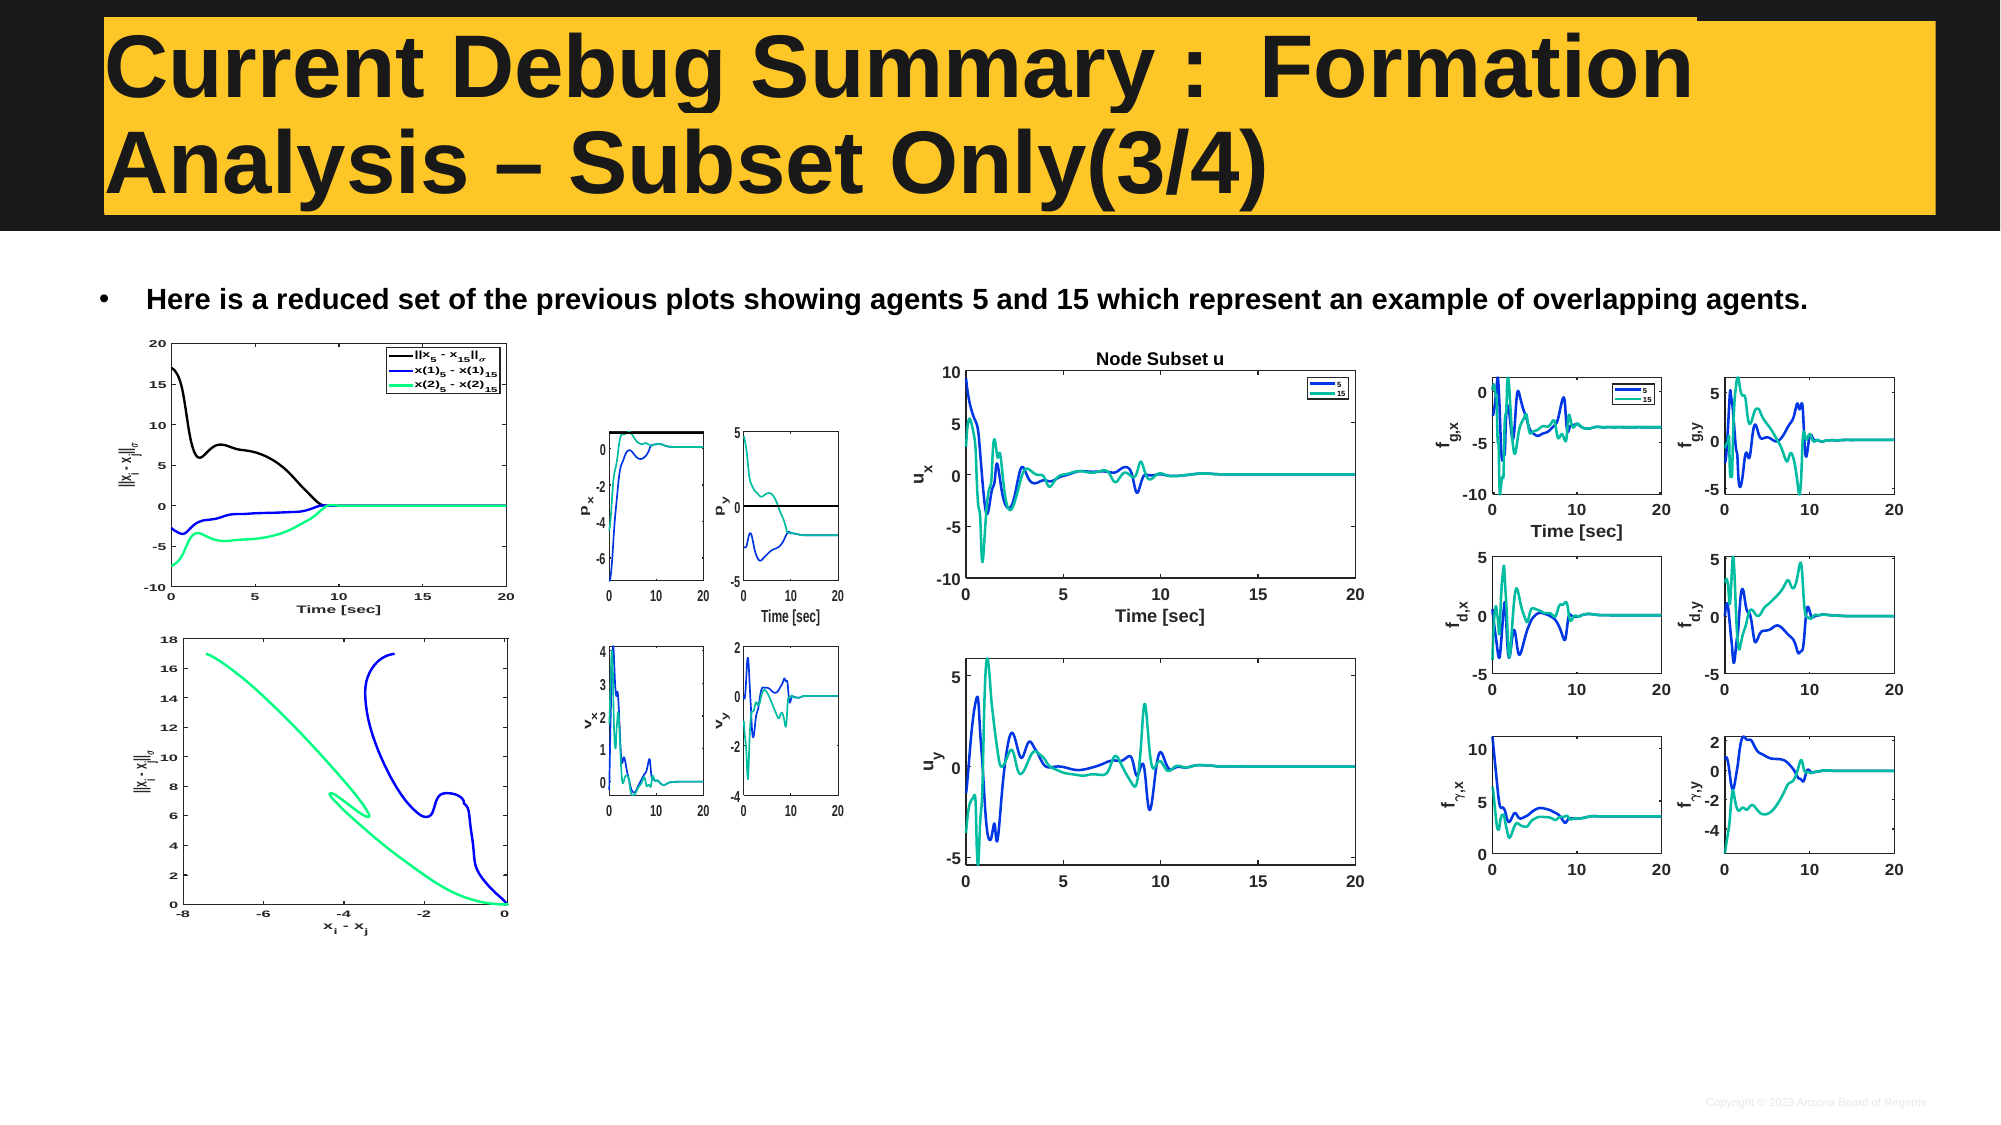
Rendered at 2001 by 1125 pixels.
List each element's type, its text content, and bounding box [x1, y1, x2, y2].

text_box Here is a reduced set of the previous plots showing agents 5 and 15 which represent an example of overlapping agents. [84, 273, 1916, 324]
picture [900, 325, 1403, 932]
picture [1415, 332, 1945, 932]
picture [561, 397, 868, 850]
picture [112, 320, 548, 941]
